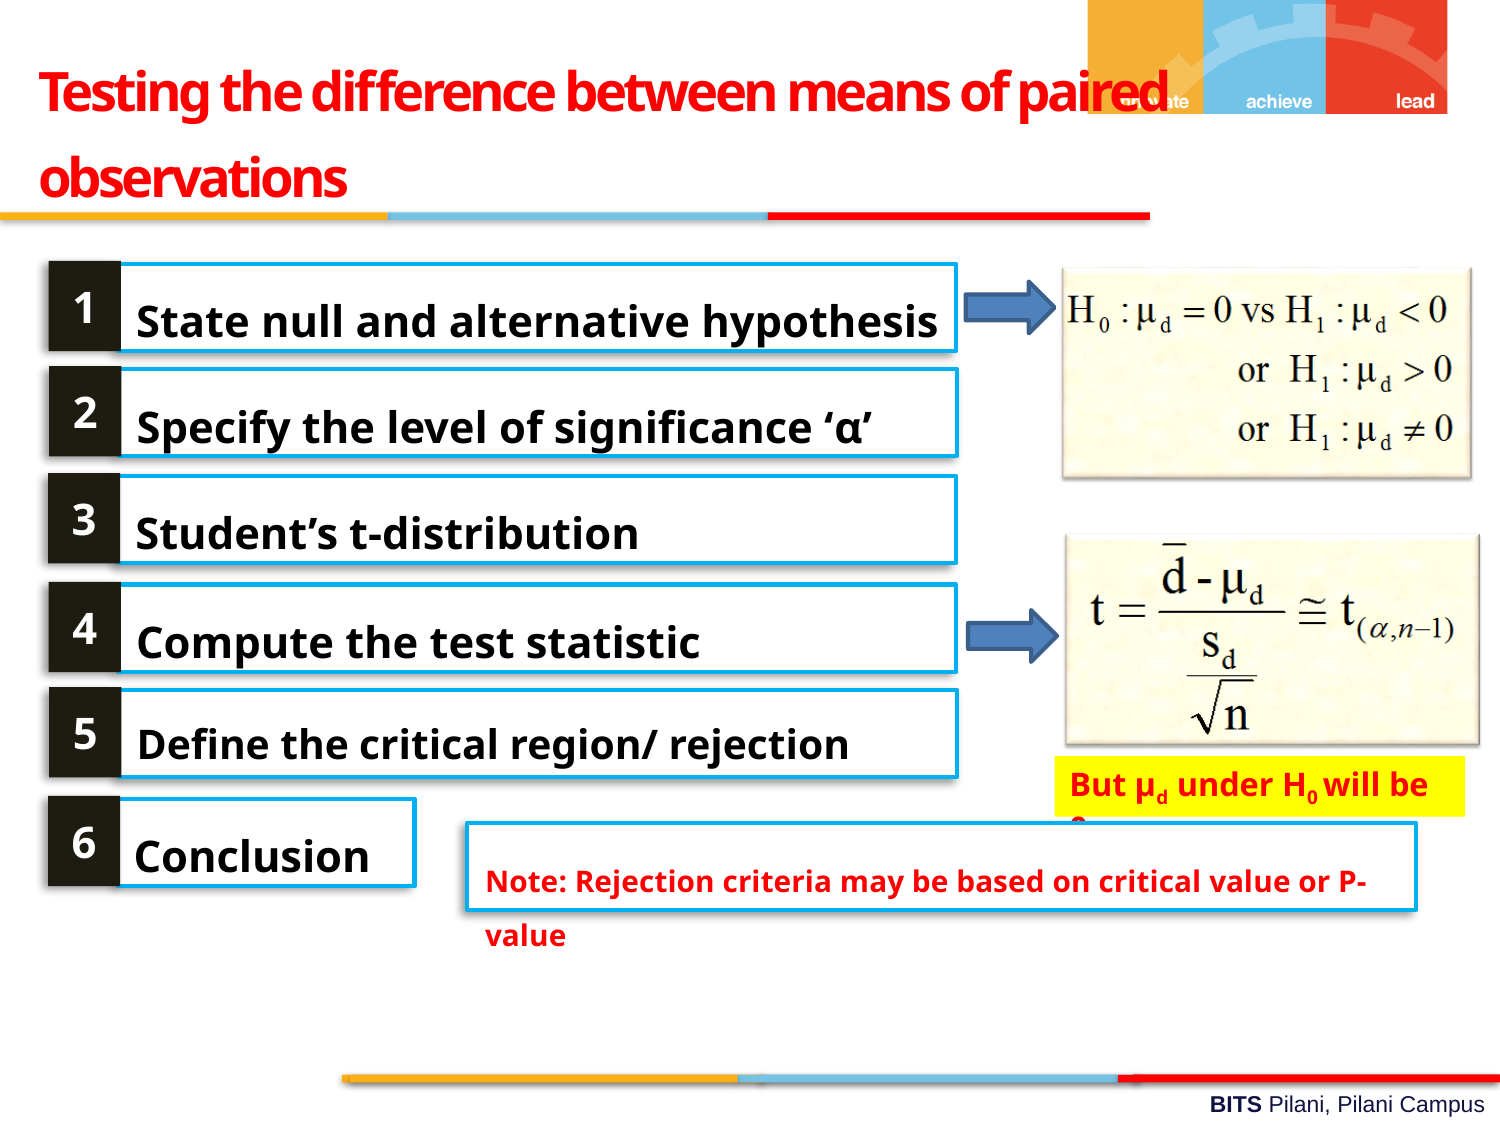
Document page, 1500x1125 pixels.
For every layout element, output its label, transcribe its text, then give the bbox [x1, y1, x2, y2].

text_box [972, 608, 1054, 664]
text_box Testing the difference between means of paired observations [28, 77, 1445, 168]
text_box But µd under H0 will be 0 [1054, 755, 1466, 817]
text_box 2 [47, 364, 119, 458]
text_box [117, 472, 967, 564]
picture [1059, 529, 1486, 754]
text_box 1 [47, 259, 119, 353]
text_box 5 [47, 685, 119, 779]
text_box 3 [46, 471, 118, 565]
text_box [118, 260, 968, 352]
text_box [117, 795, 419, 887]
text_box [972, 279, 1050, 336]
picture [1087, 0, 1448, 114]
picture [1055, 263, 1478, 487]
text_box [118, 686, 968, 778]
text_box 4 [47, 580, 119, 674]
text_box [118, 365, 968, 457]
text_box 6 [46, 794, 118, 888]
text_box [118, 581, 968, 673]
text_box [466, 822, 1428, 911]
